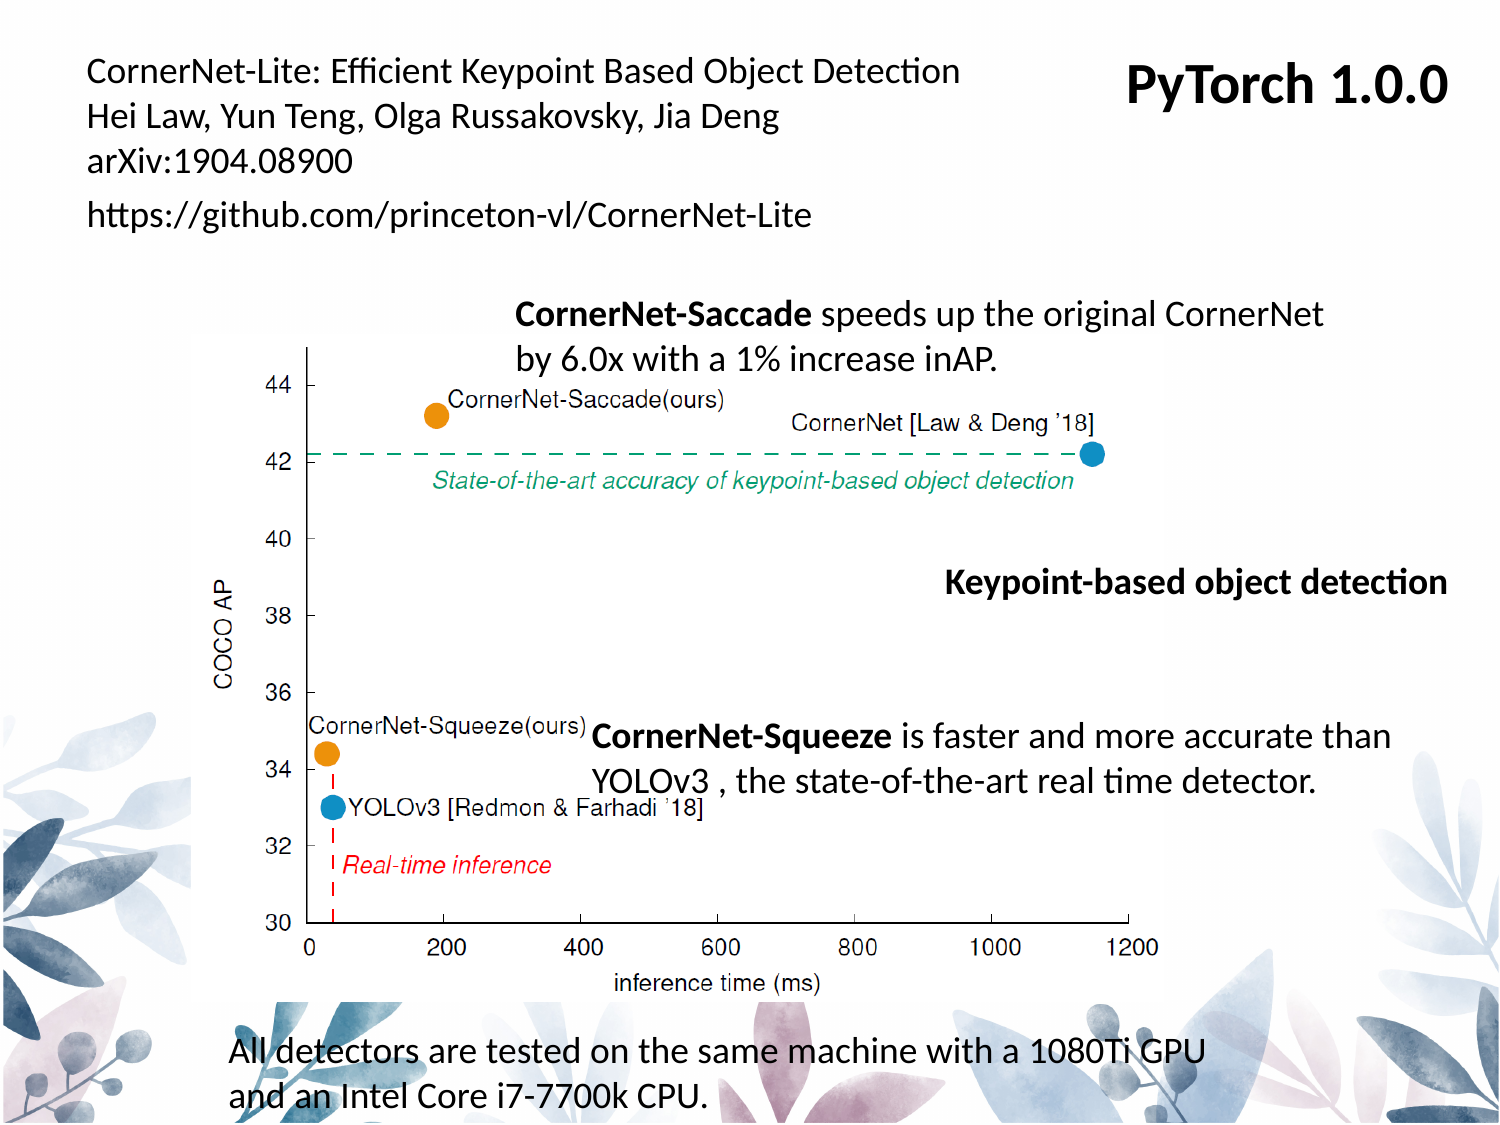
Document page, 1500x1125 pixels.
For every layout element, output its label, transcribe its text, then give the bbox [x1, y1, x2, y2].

picture [0, 0, 1500, 1125]
text_box Keypoint-based object detection [1170, 549, 1464, 610]
text_box CornerNet-Squeeze is faster and more accurate than YOLOv3 , the state-of-the-art real time detector. [1170, 703, 1428, 808]
text_box https://github.com/princeton-vl/CornerNet-Lite [71, 182, 876, 243]
text_box CornerNet-Saccade speeds up the original CornerNet by 6.0x with a 1% increase inAP. [500, 281, 1355, 386]
text_box PyTorch 1.0.0 [1111, 37, 1464, 123]
text_box All detectors are tested on the same machine with a 1080Ti GPU and an Intel Core i7-7700k CPU. [213, 1018, 1314, 1124]
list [190, 333, 1165, 1002]
text_box CornerNet-Lite: Efficient Keypoint Based Object Detection Hei Law, Yun Teng, Olga Russakovsky, Jia Deng arXiv:1904.08900 [71, 38, 1197, 189]
